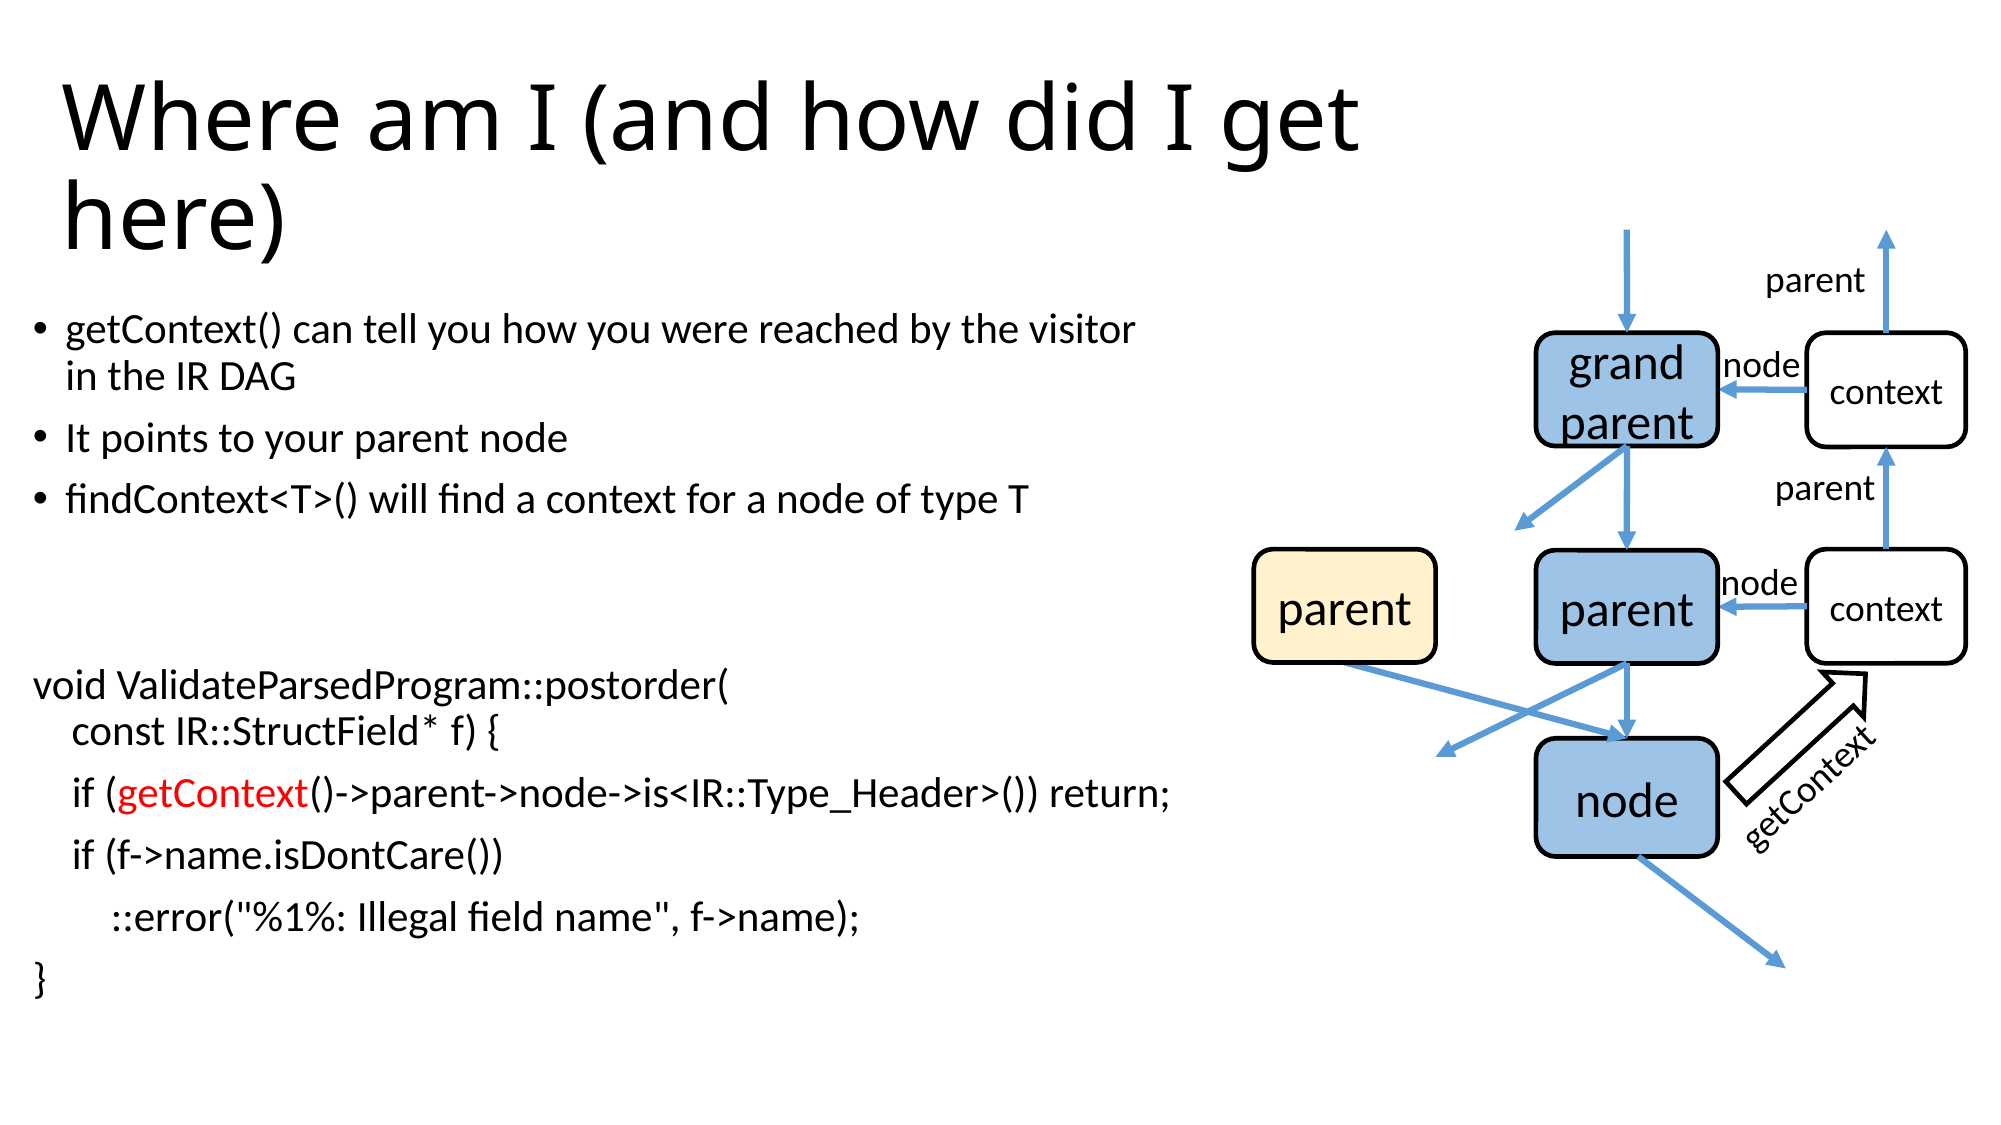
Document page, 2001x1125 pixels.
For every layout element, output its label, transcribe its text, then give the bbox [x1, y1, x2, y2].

text_box node [1707, 550, 1819, 611]
text_box grand parent [1534, 331, 1719, 448]
text_box [1724, 670, 1867, 802]
text_box parent [1252, 548, 1437, 664]
text_box context [1805, 548, 1967, 665]
text_box context [1805, 331, 1967, 448]
text_box node [1707, 332, 1816, 393]
text_box node [1534, 737, 1719, 858]
list getContext() can tell you how you were reached by the visitor in the IR DAG It points to your parent node findContext<T>() will find a context for a node of type T void ValidateParsedProgram::postorder( const IR::StructField* f) { if (getContext()->parent->node->is<IR::Type_Header>()) return; if (f->name.isDontCare()) ::error("%1%: Illegal field name", f->name); } [17, 299, 1816, 1014]
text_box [1514, 445, 1627, 531]
text_box getContext [1714, 696, 1899, 856]
text_box parent [1750, 247, 1881, 308]
text_box parent [1534, 549, 1719, 665]
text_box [1344, 662, 1627, 739]
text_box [1435, 663, 1627, 757]
text_box parent [1887, 455, 1891, 516]
text_box parent [1760, 455, 1886, 516]
title Where am I (and how did I get here) [46, 61, 1419, 279]
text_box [1638, 856, 1786, 969]
